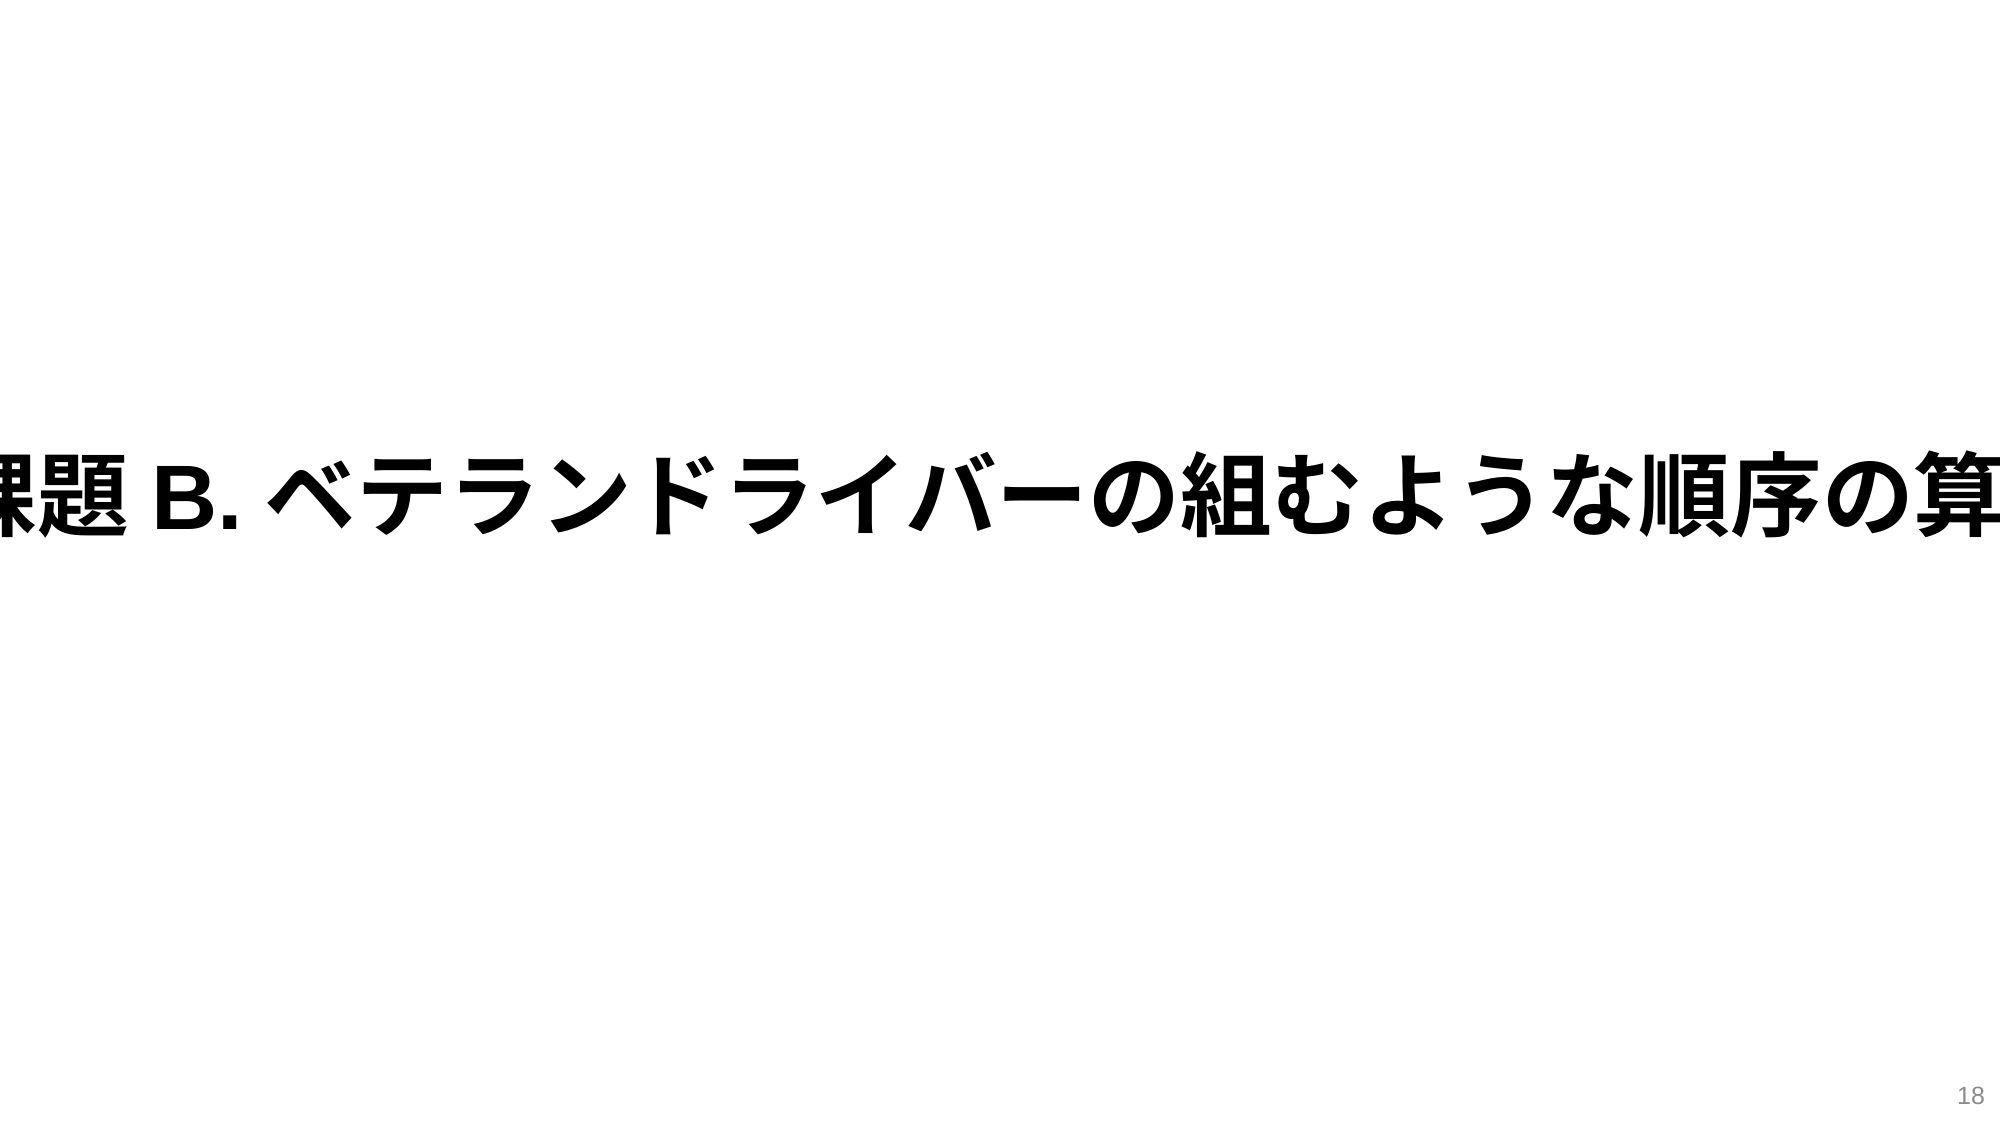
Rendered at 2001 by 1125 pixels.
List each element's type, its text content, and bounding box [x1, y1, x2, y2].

text_box 課題B.ベテランドライバーの組むような順序の算出 [0, 430, 2000, 556]
slide_number 18 [1550, 1065, 2000, 1125]
